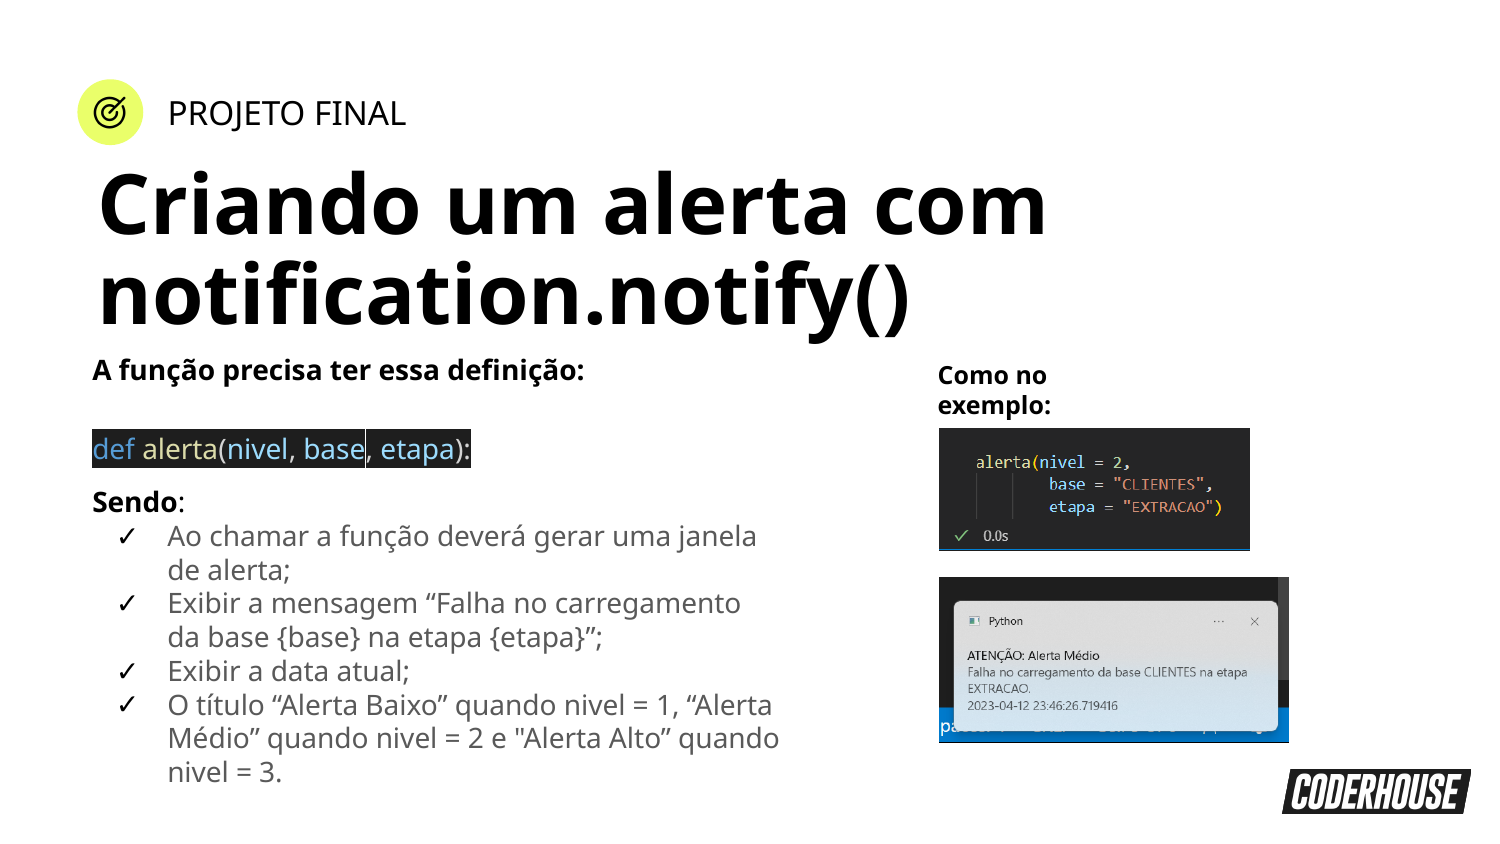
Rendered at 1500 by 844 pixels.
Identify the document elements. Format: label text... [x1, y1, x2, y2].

text_box PROJETO FINAL [152, 76, 557, 147]
text_box A função precisa ter essa definição: def alerta(nivel, base, etapa): Sendo: Ao chamar a função deverá gerar uma janela de alerta; Exibir a mensagem “Falha no carregamento da base {base} na etapa {etapa}”; Exibir a data atual; O título “Alerta Baixo” quando nivel = 1, “Alerta Médio” quando nivel = 2 e "Alerta Alto” quando nivel = 3. [77, 336, 797, 804]
text_box Como no exemplo: [922, 345, 1182, 435]
picture [1281, 769, 1471, 814]
text_box Criando um alerta com notification.notify() [82, 147, 1282, 358]
picture [939, 577, 1289, 743]
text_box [77, 78, 144, 146]
picture [939, 428, 1250, 551]
